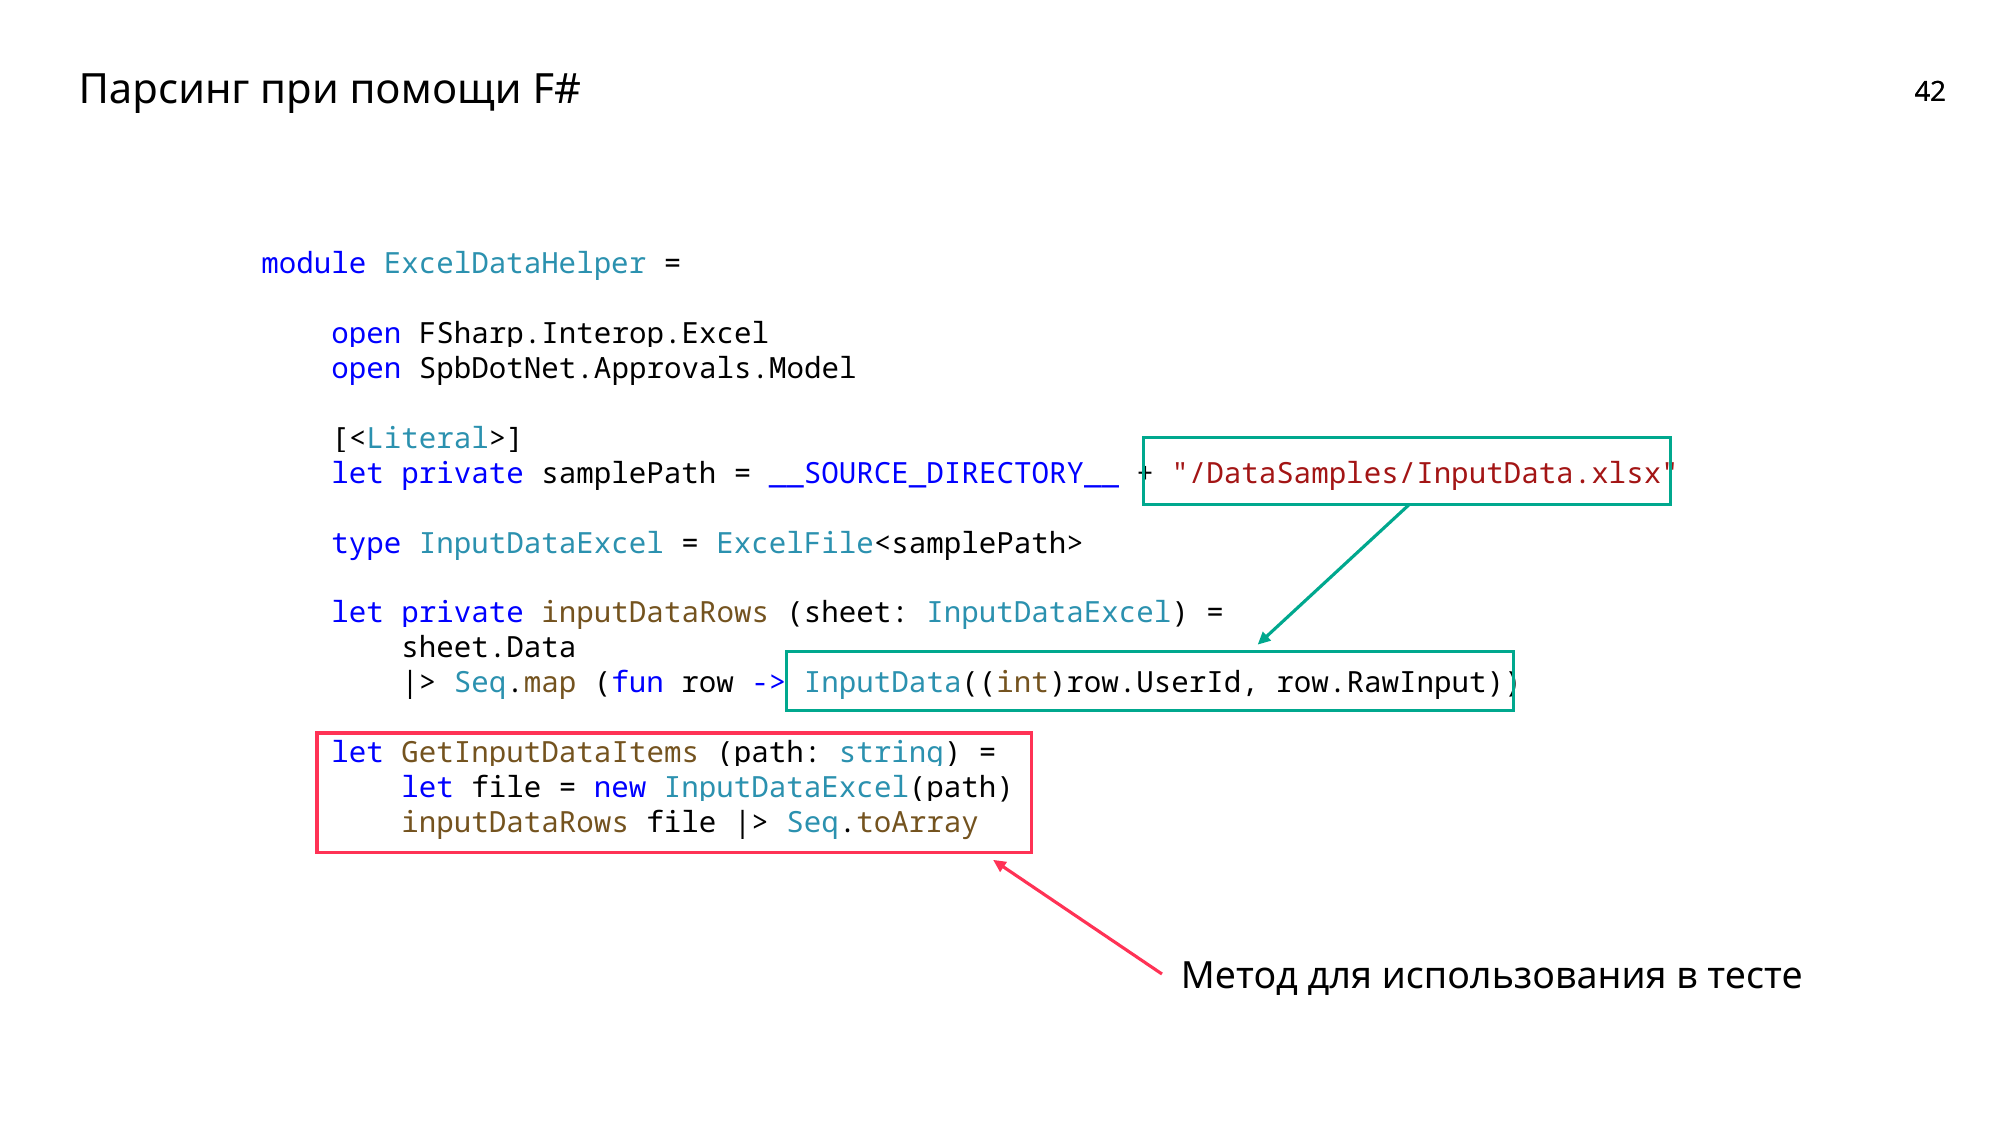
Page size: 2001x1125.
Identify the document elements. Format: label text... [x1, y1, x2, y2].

title Парсинг при помощи F# [63, 53, 1789, 128]
text_box Метод для использования в тесте [1166, 943, 1819, 1004]
text_box [1142, 436, 1672, 506]
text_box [1257, 504, 1410, 645]
text_box module ExcelDataHelper = open FSharp.Interop.Excel open SpbDotNet.Approvals.Model [<Literal>] let private samplePath = __SOURCE_DIRECTORY__ + "/DataSamples/InputData.xlsx" type InputDataExcel = ExcelFile<samplePath> let private inputDataRows (sheet: InputDataExcel) = sheet.Data |> Seq.map (fun row -> InputData((int)row.UserId, row.RawInput)) let GetInputDataItems (path: string) = let file = new InputDataExcel(path) inputDataRows file |> Seq.toArray [246, 236, 1740, 846]
text_box [785, 650, 1515, 712]
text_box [992, 859, 1163, 975]
text_box [315, 731, 1033, 854]
